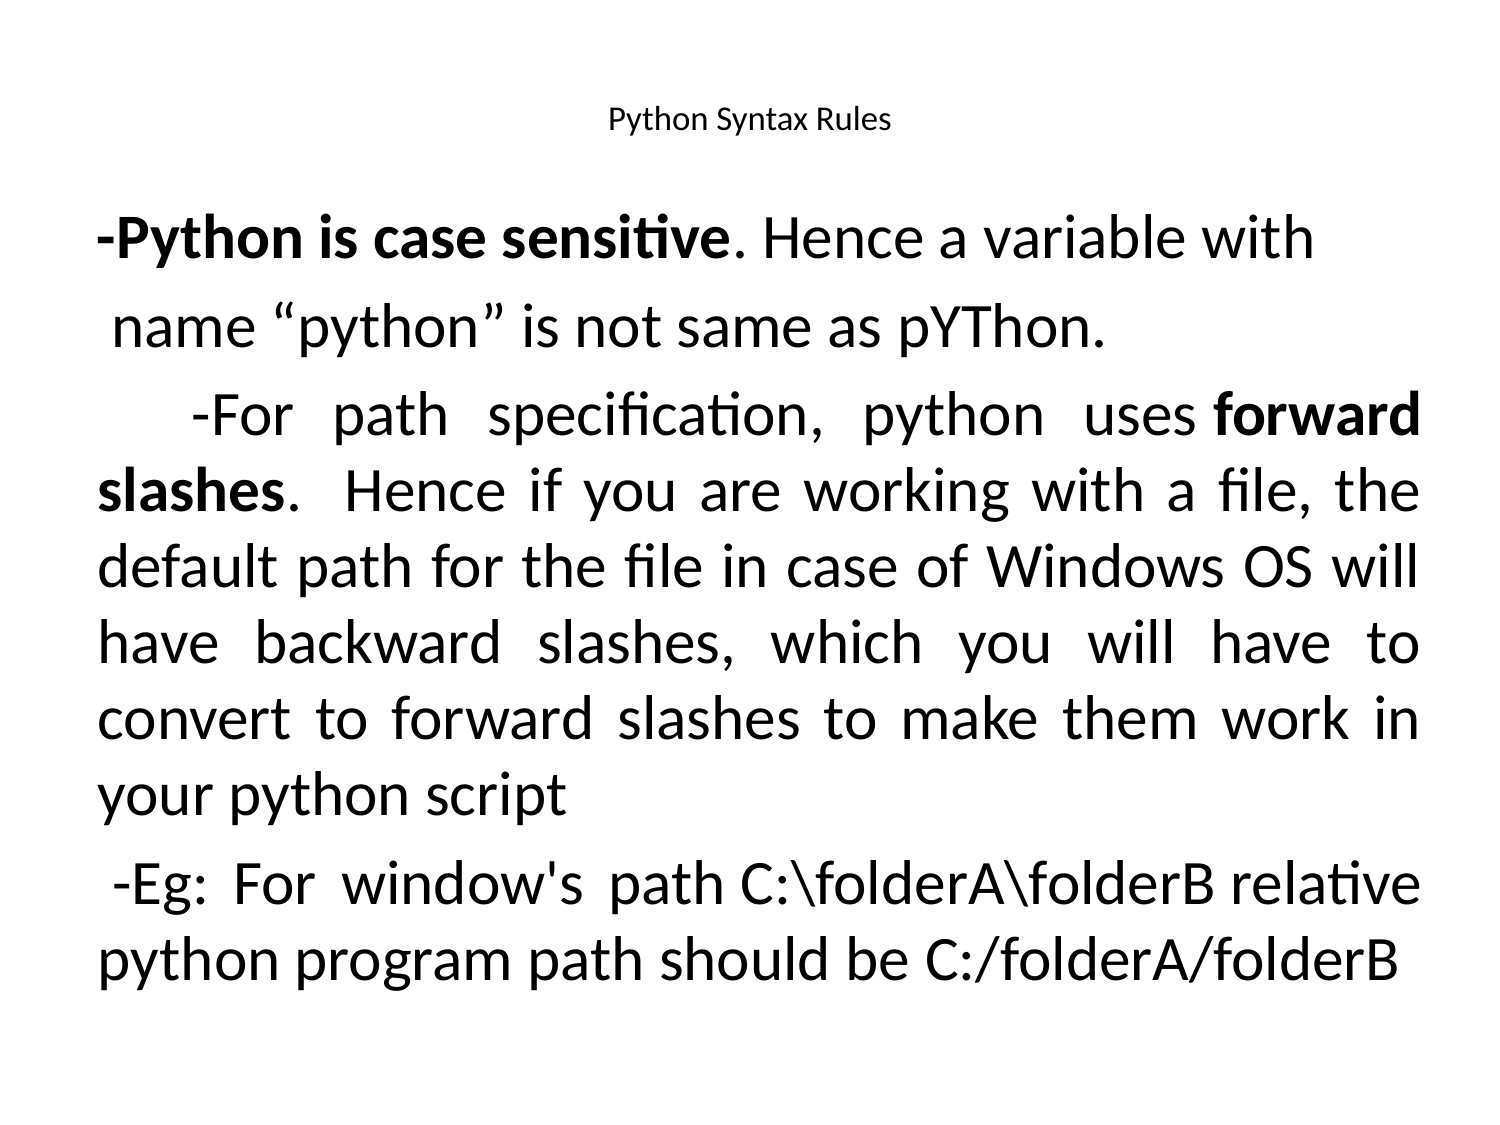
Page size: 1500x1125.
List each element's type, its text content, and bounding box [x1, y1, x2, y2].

list -Python is case sensitive. Hence a variable with name “python” is not same as pYThon. -For path specification, python uses forward slashes. Hence if you are working with a file, the default path for the file in case of Windows OS will have backward slashes, which you will have to convert to forward slashes to make them work in your python script -Eg: For window's path C:\folderA\folderB relative python program path should be C:/folderA/folderB [24, 187, 1438, 1013]
title Python Syntax Rules [75, 45, 1425, 187]
